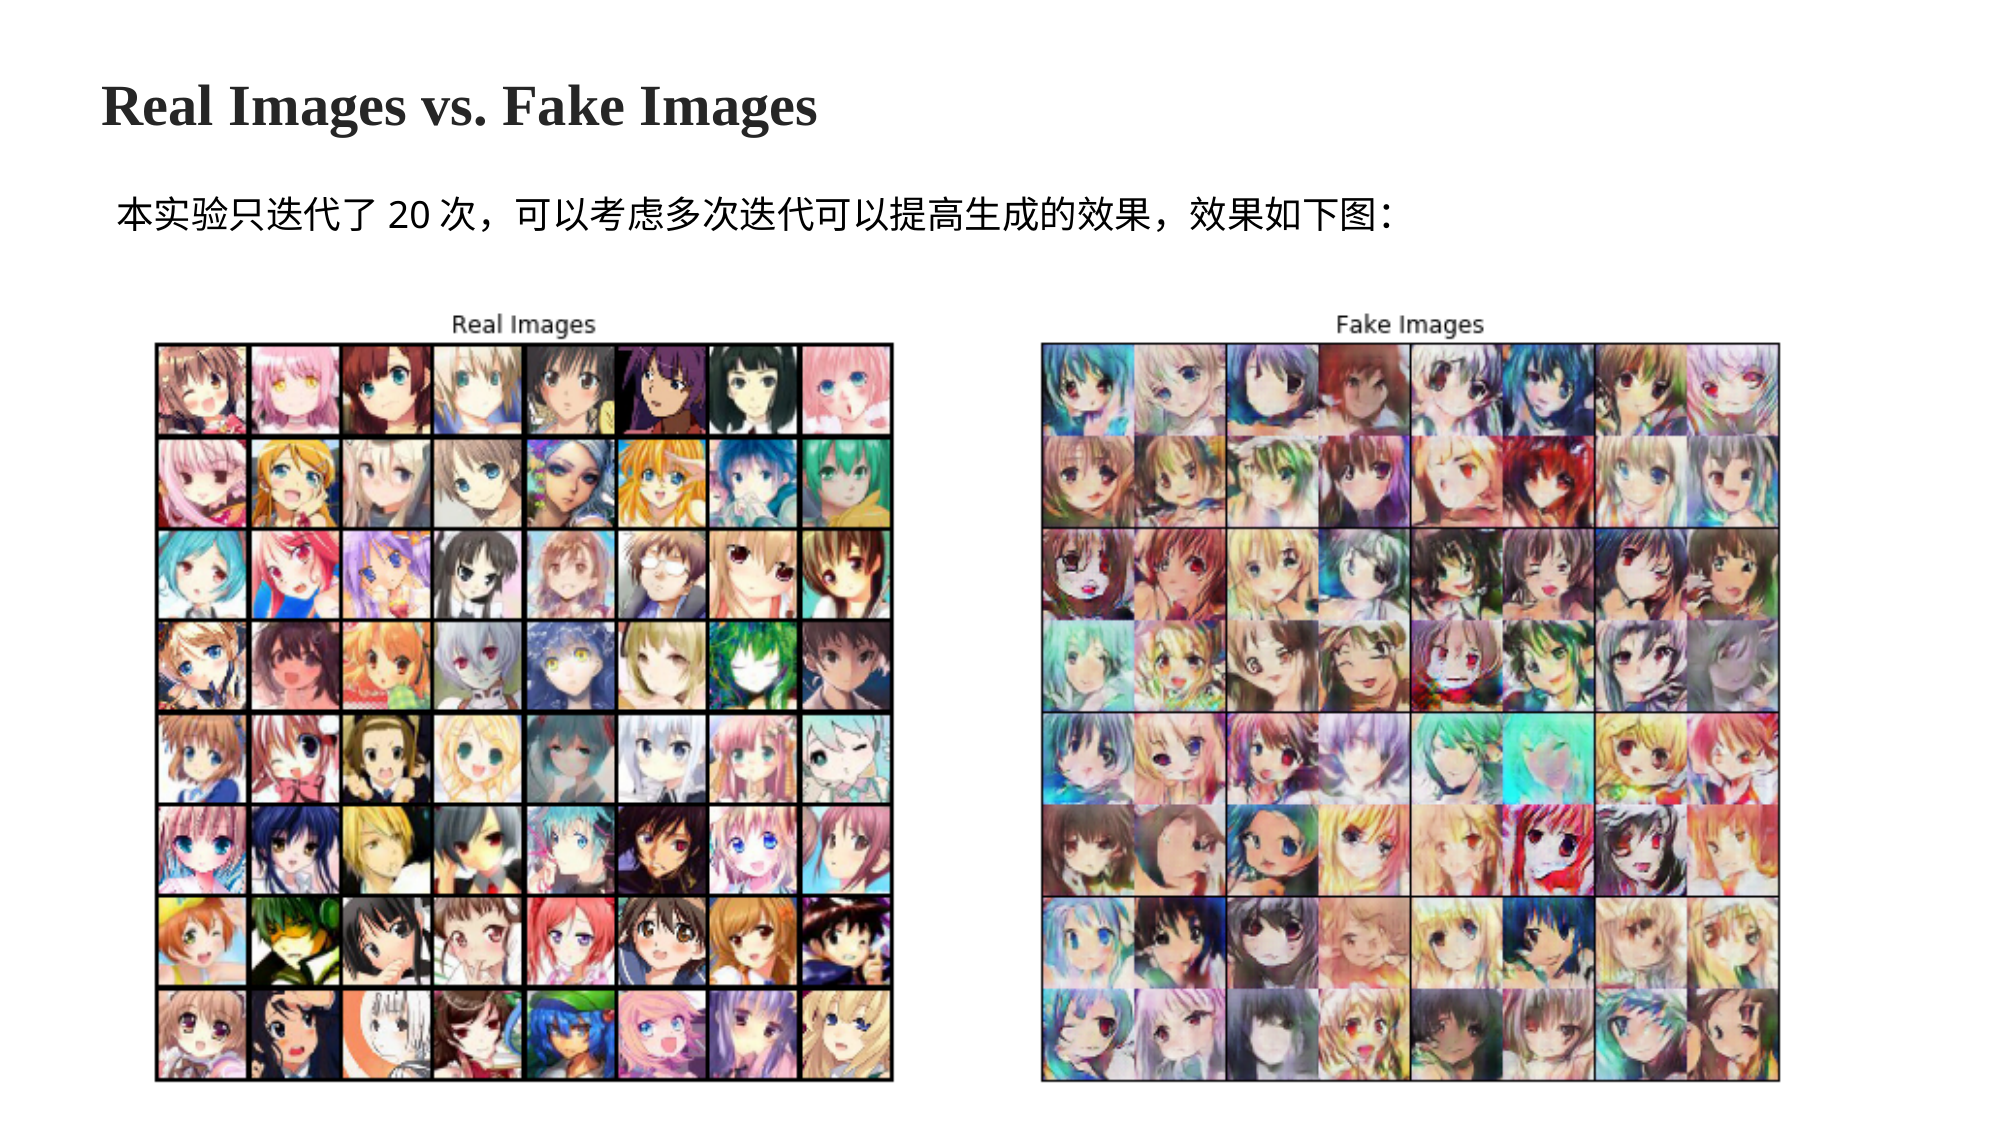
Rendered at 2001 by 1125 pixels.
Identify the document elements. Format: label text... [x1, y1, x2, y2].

text_box 本实验只迭代了20次，可以考虑多次迭代可以提高生成的效果，效果如下图： [101, 184, 1921, 244]
picture [101, 285, 1829, 1125]
text_box Real Images vs. Fake Images [86, 59, 834, 145]
